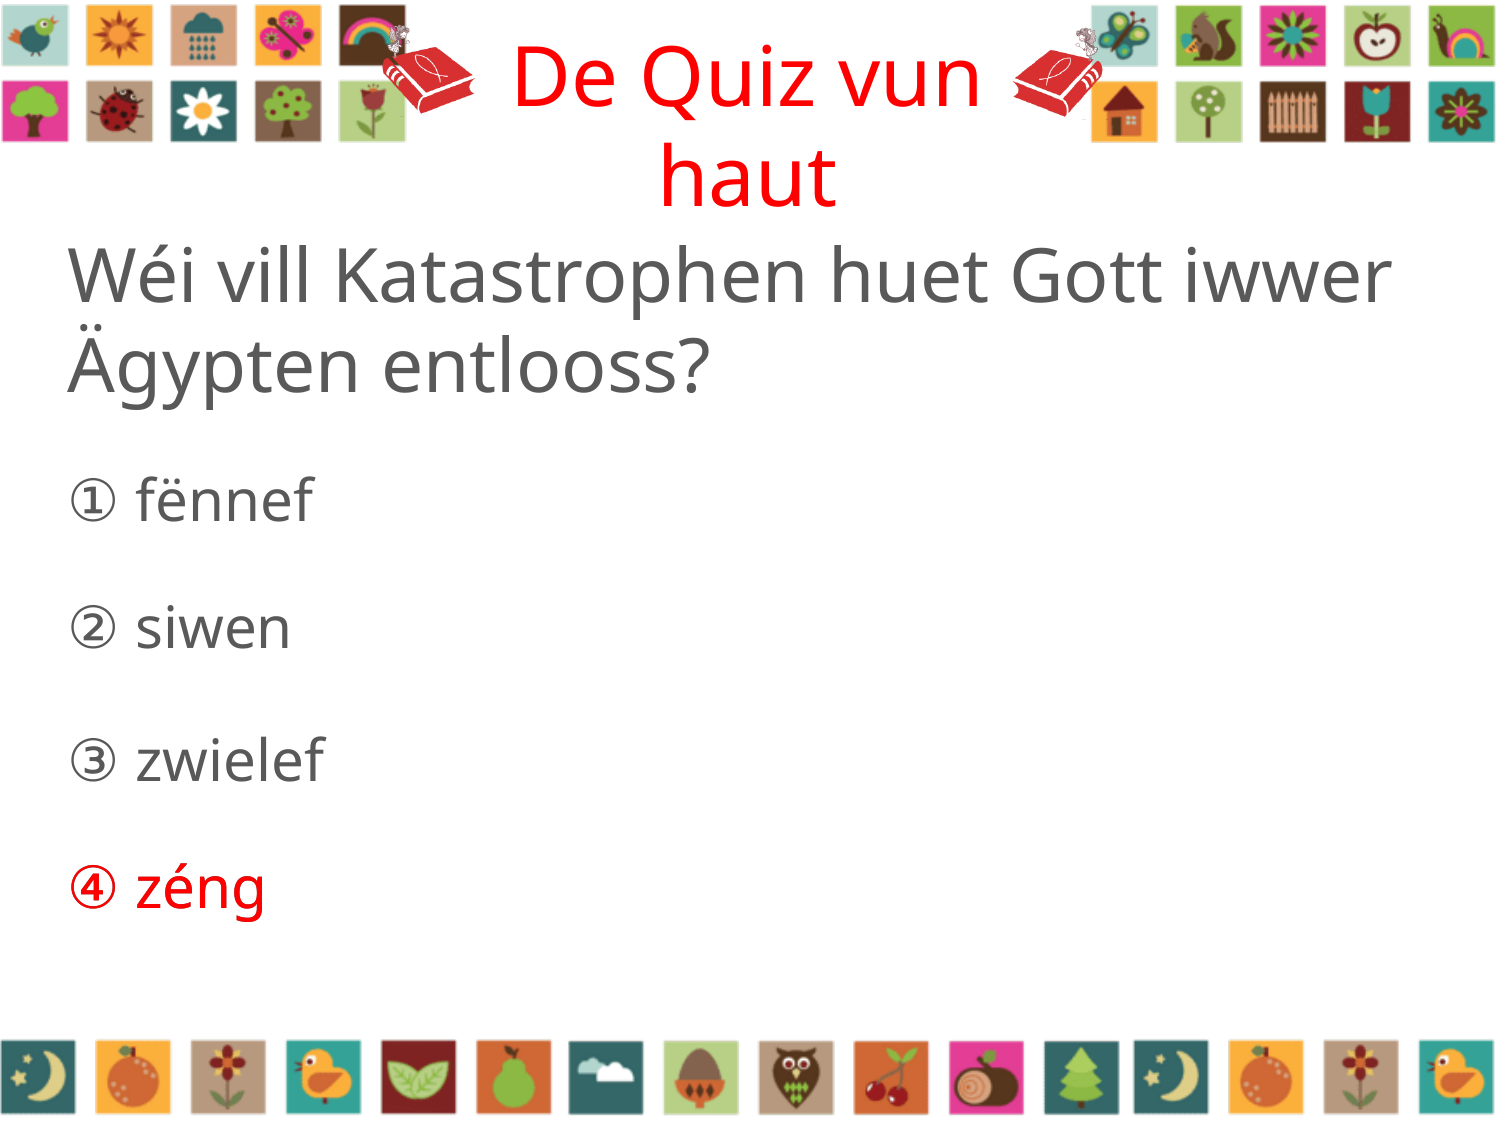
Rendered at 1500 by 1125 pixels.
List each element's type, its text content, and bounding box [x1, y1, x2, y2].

picture [981, 3, 1500, 150]
text_box ① fënnef [53, 456, 1436, 541]
picture [0, 3, 507, 150]
text_box De Quiz vun haut [414, 16, 1080, 219]
text_box ④ zéng [53, 842, 1483, 928]
text_box ③ zwielef [53, 716, 1483, 801]
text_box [0, 1028, 1500, 1118]
text_box Wéi vill Katastrophen huet Gott iwwer Ägypten entlooss? [53, 219, 1436, 415]
text_box ② siwen [53, 582, 1436, 668]
